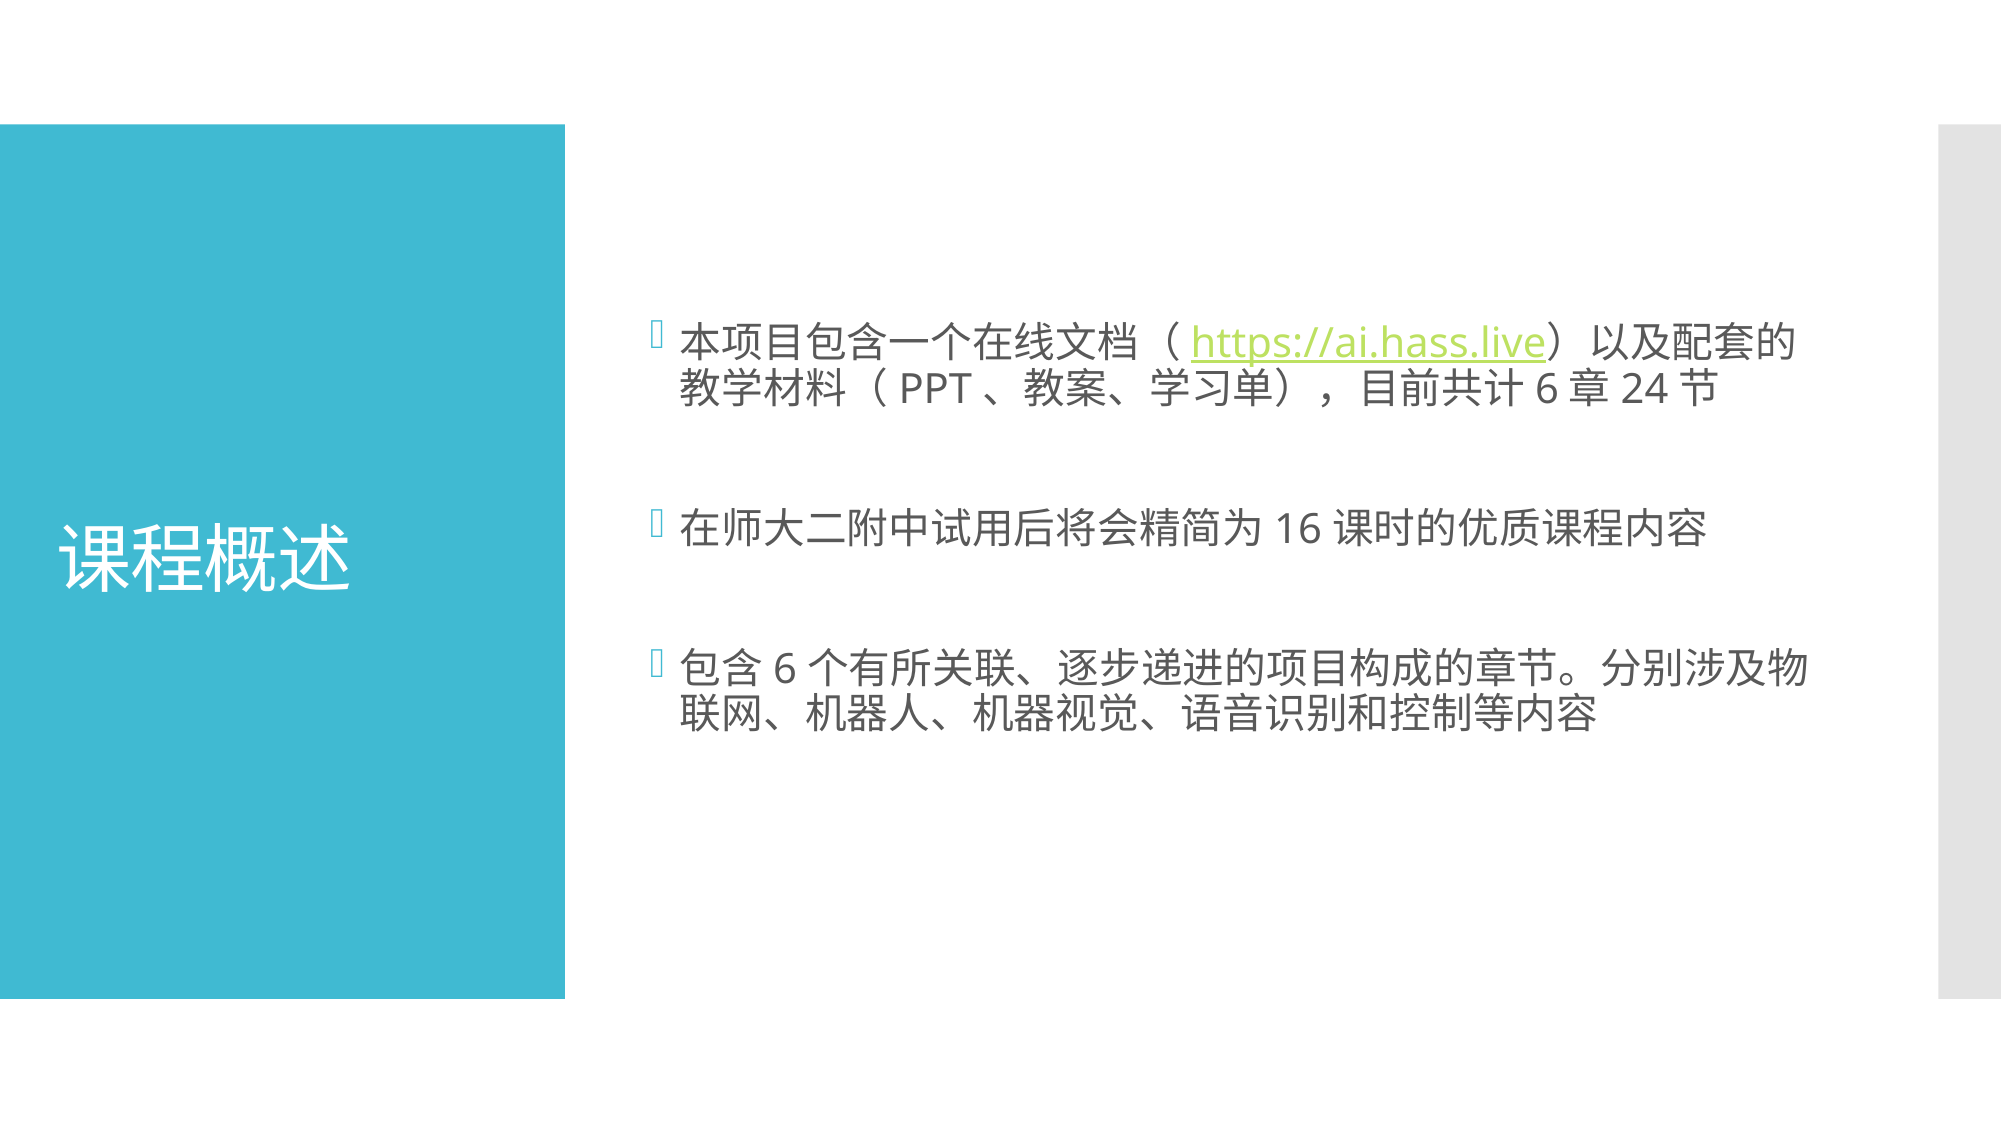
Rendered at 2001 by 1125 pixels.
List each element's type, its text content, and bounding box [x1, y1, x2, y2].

list 本项目包含一个在线文档（https://ai.hass.live）以及配套的教学材料（PPT、教案、学习单），目前共计6章24节 在师大二附中试用后将会精简为16课时的优质课程内容 包含6个有所关联、逐步递进的项目构成的章节。分别涉及物联网、机器人、机器视觉、语音识别和控制等内容 [634, 141, 1835, 982]
title 课程概述 [41, 184, 525, 940]
